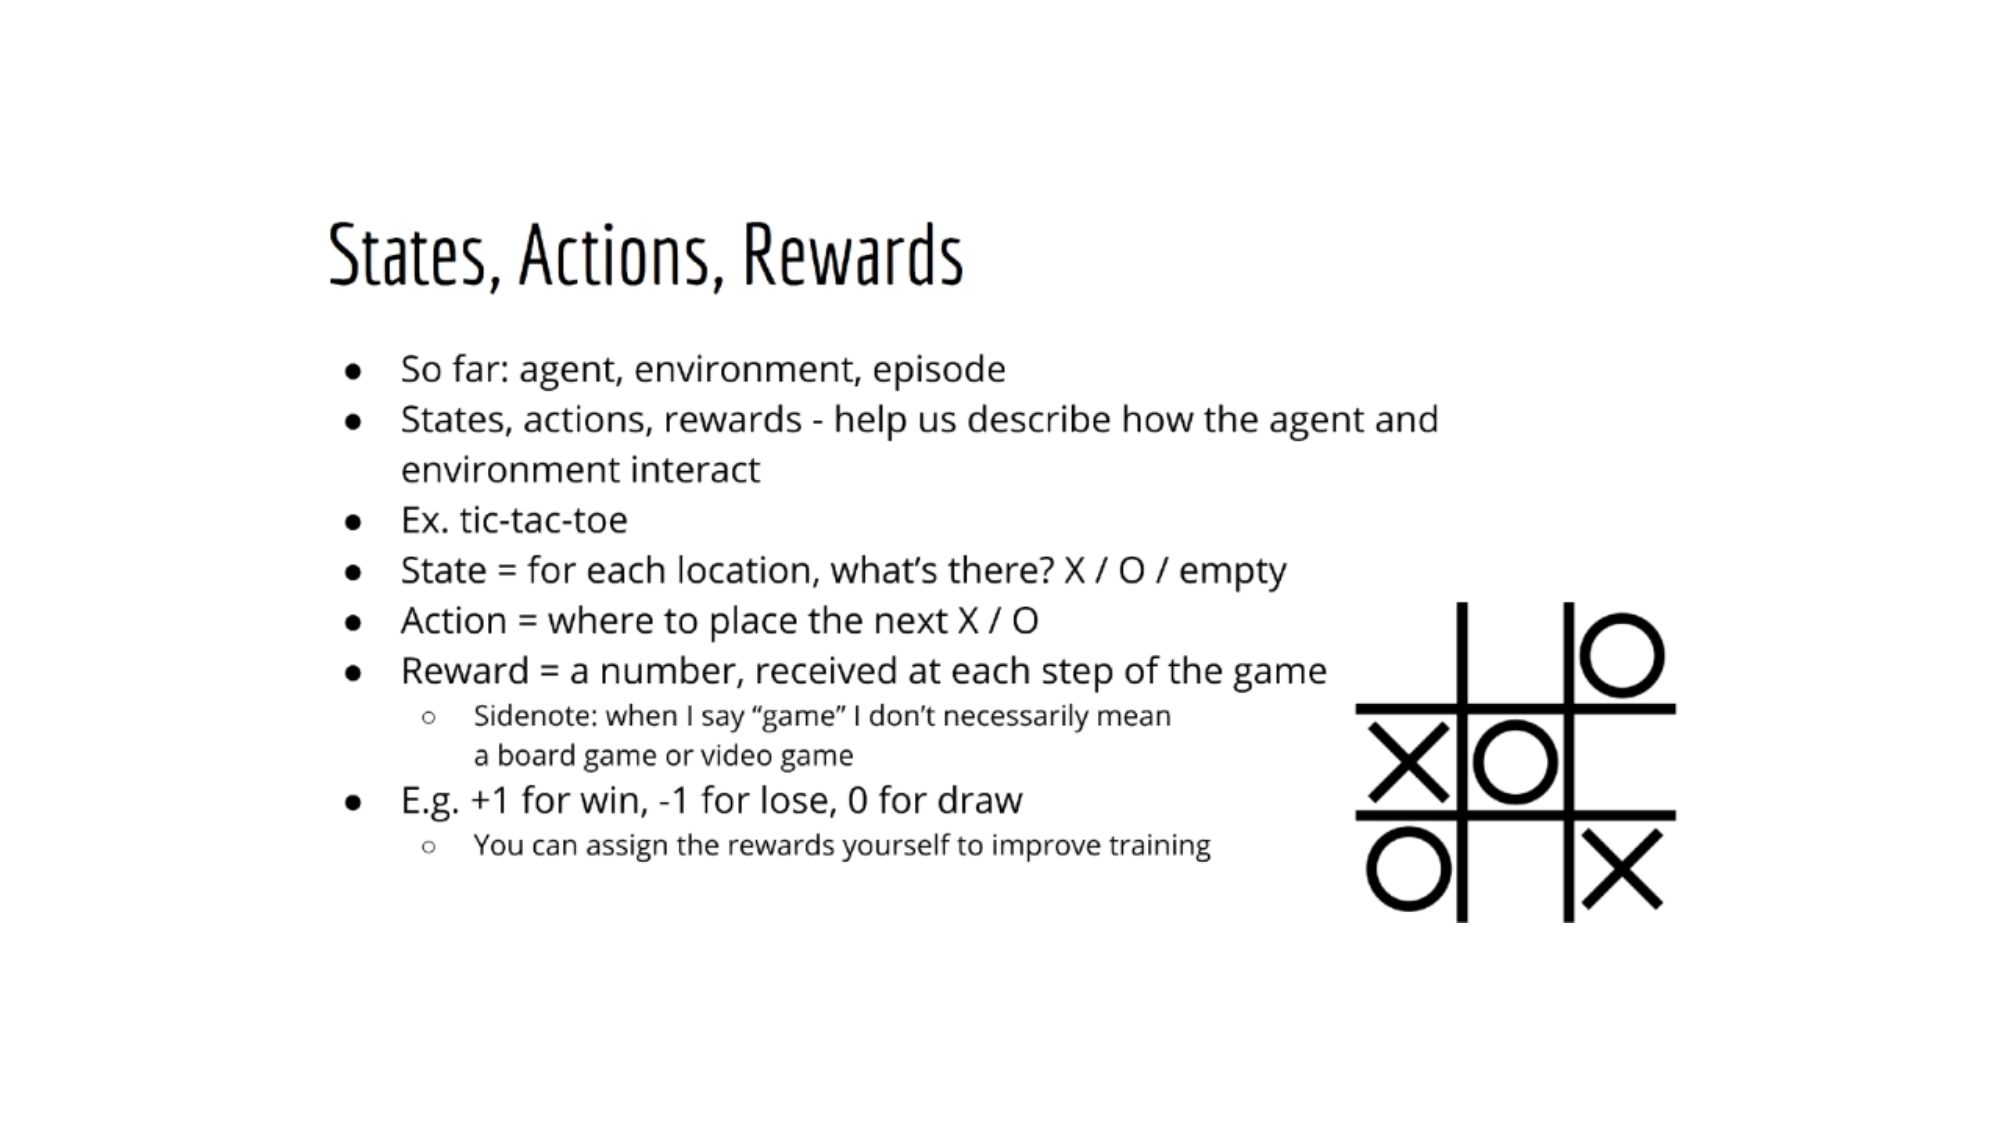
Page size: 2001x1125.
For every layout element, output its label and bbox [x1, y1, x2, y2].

picture [304, 202, 1696, 923]
